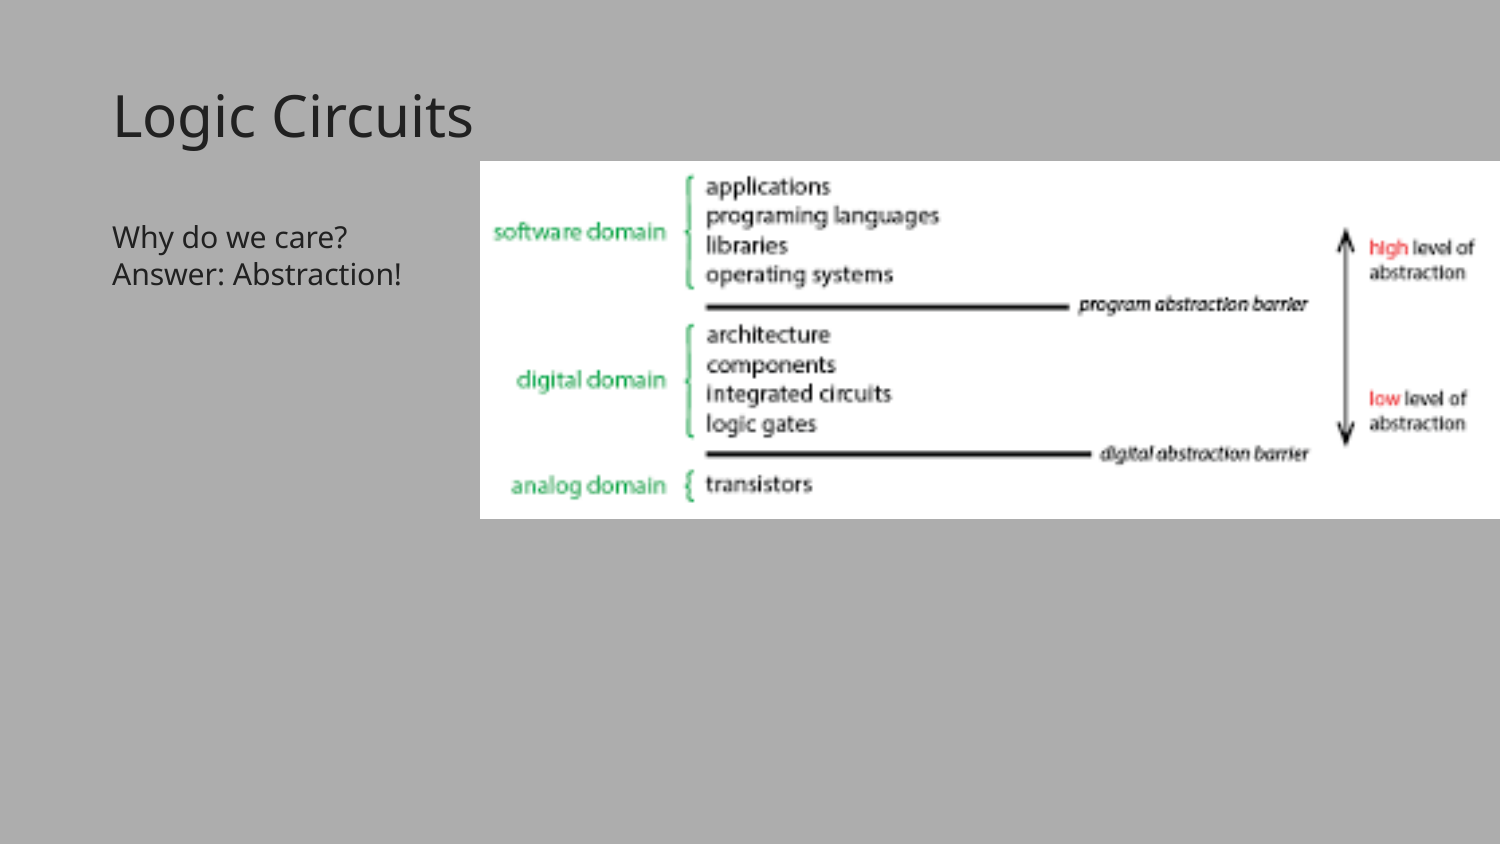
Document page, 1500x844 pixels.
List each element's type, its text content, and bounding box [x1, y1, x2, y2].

picture [479, 161, 1500, 519]
title Logic Circuits Why do we care? Answer: Abstraction! [97, 64, 819, 586]
